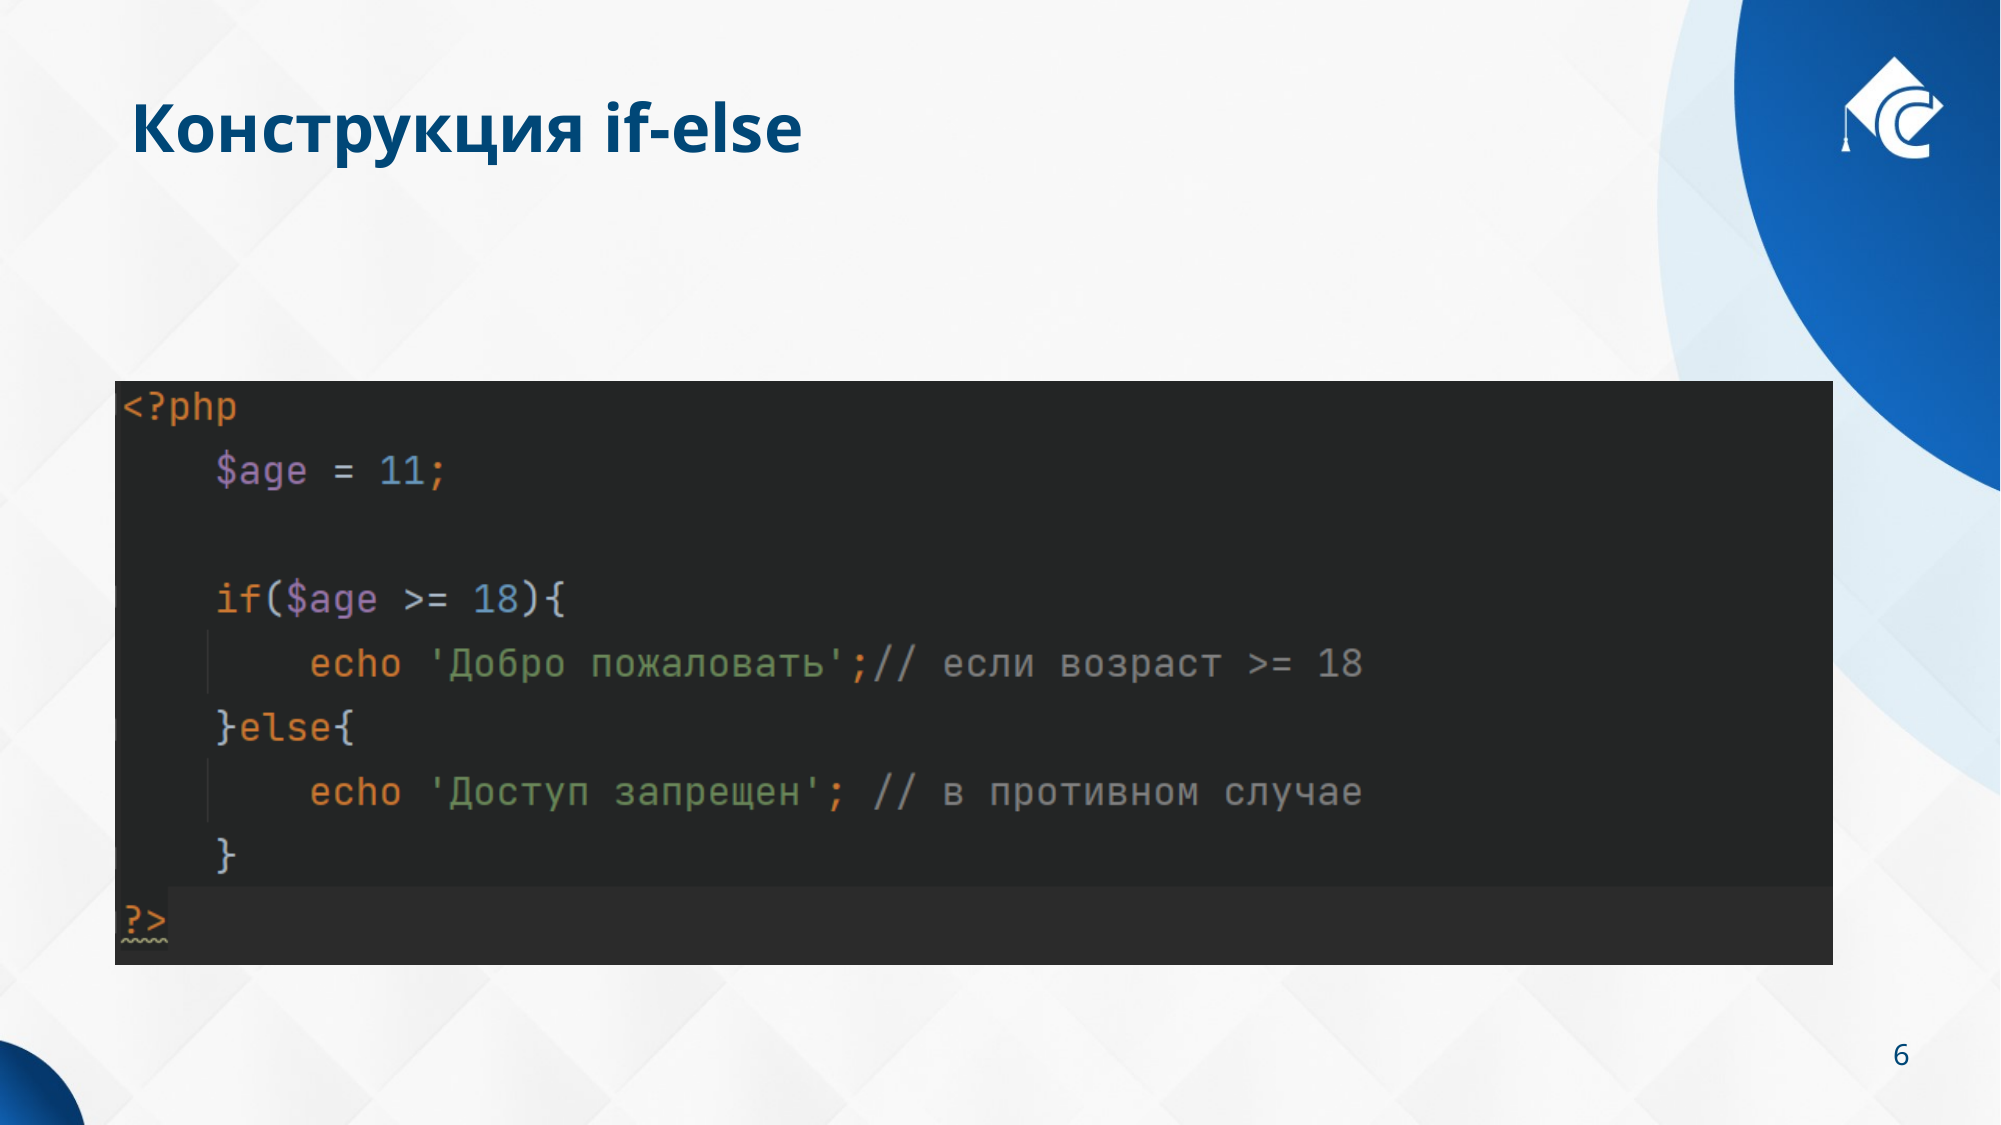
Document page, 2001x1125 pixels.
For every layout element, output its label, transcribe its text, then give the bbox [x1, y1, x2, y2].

picture [0, 0, 2001, 1125]
title Конструкция if-else [115, 59, 1652, 203]
slide_number 6 [1806, 1026, 1925, 1086]
